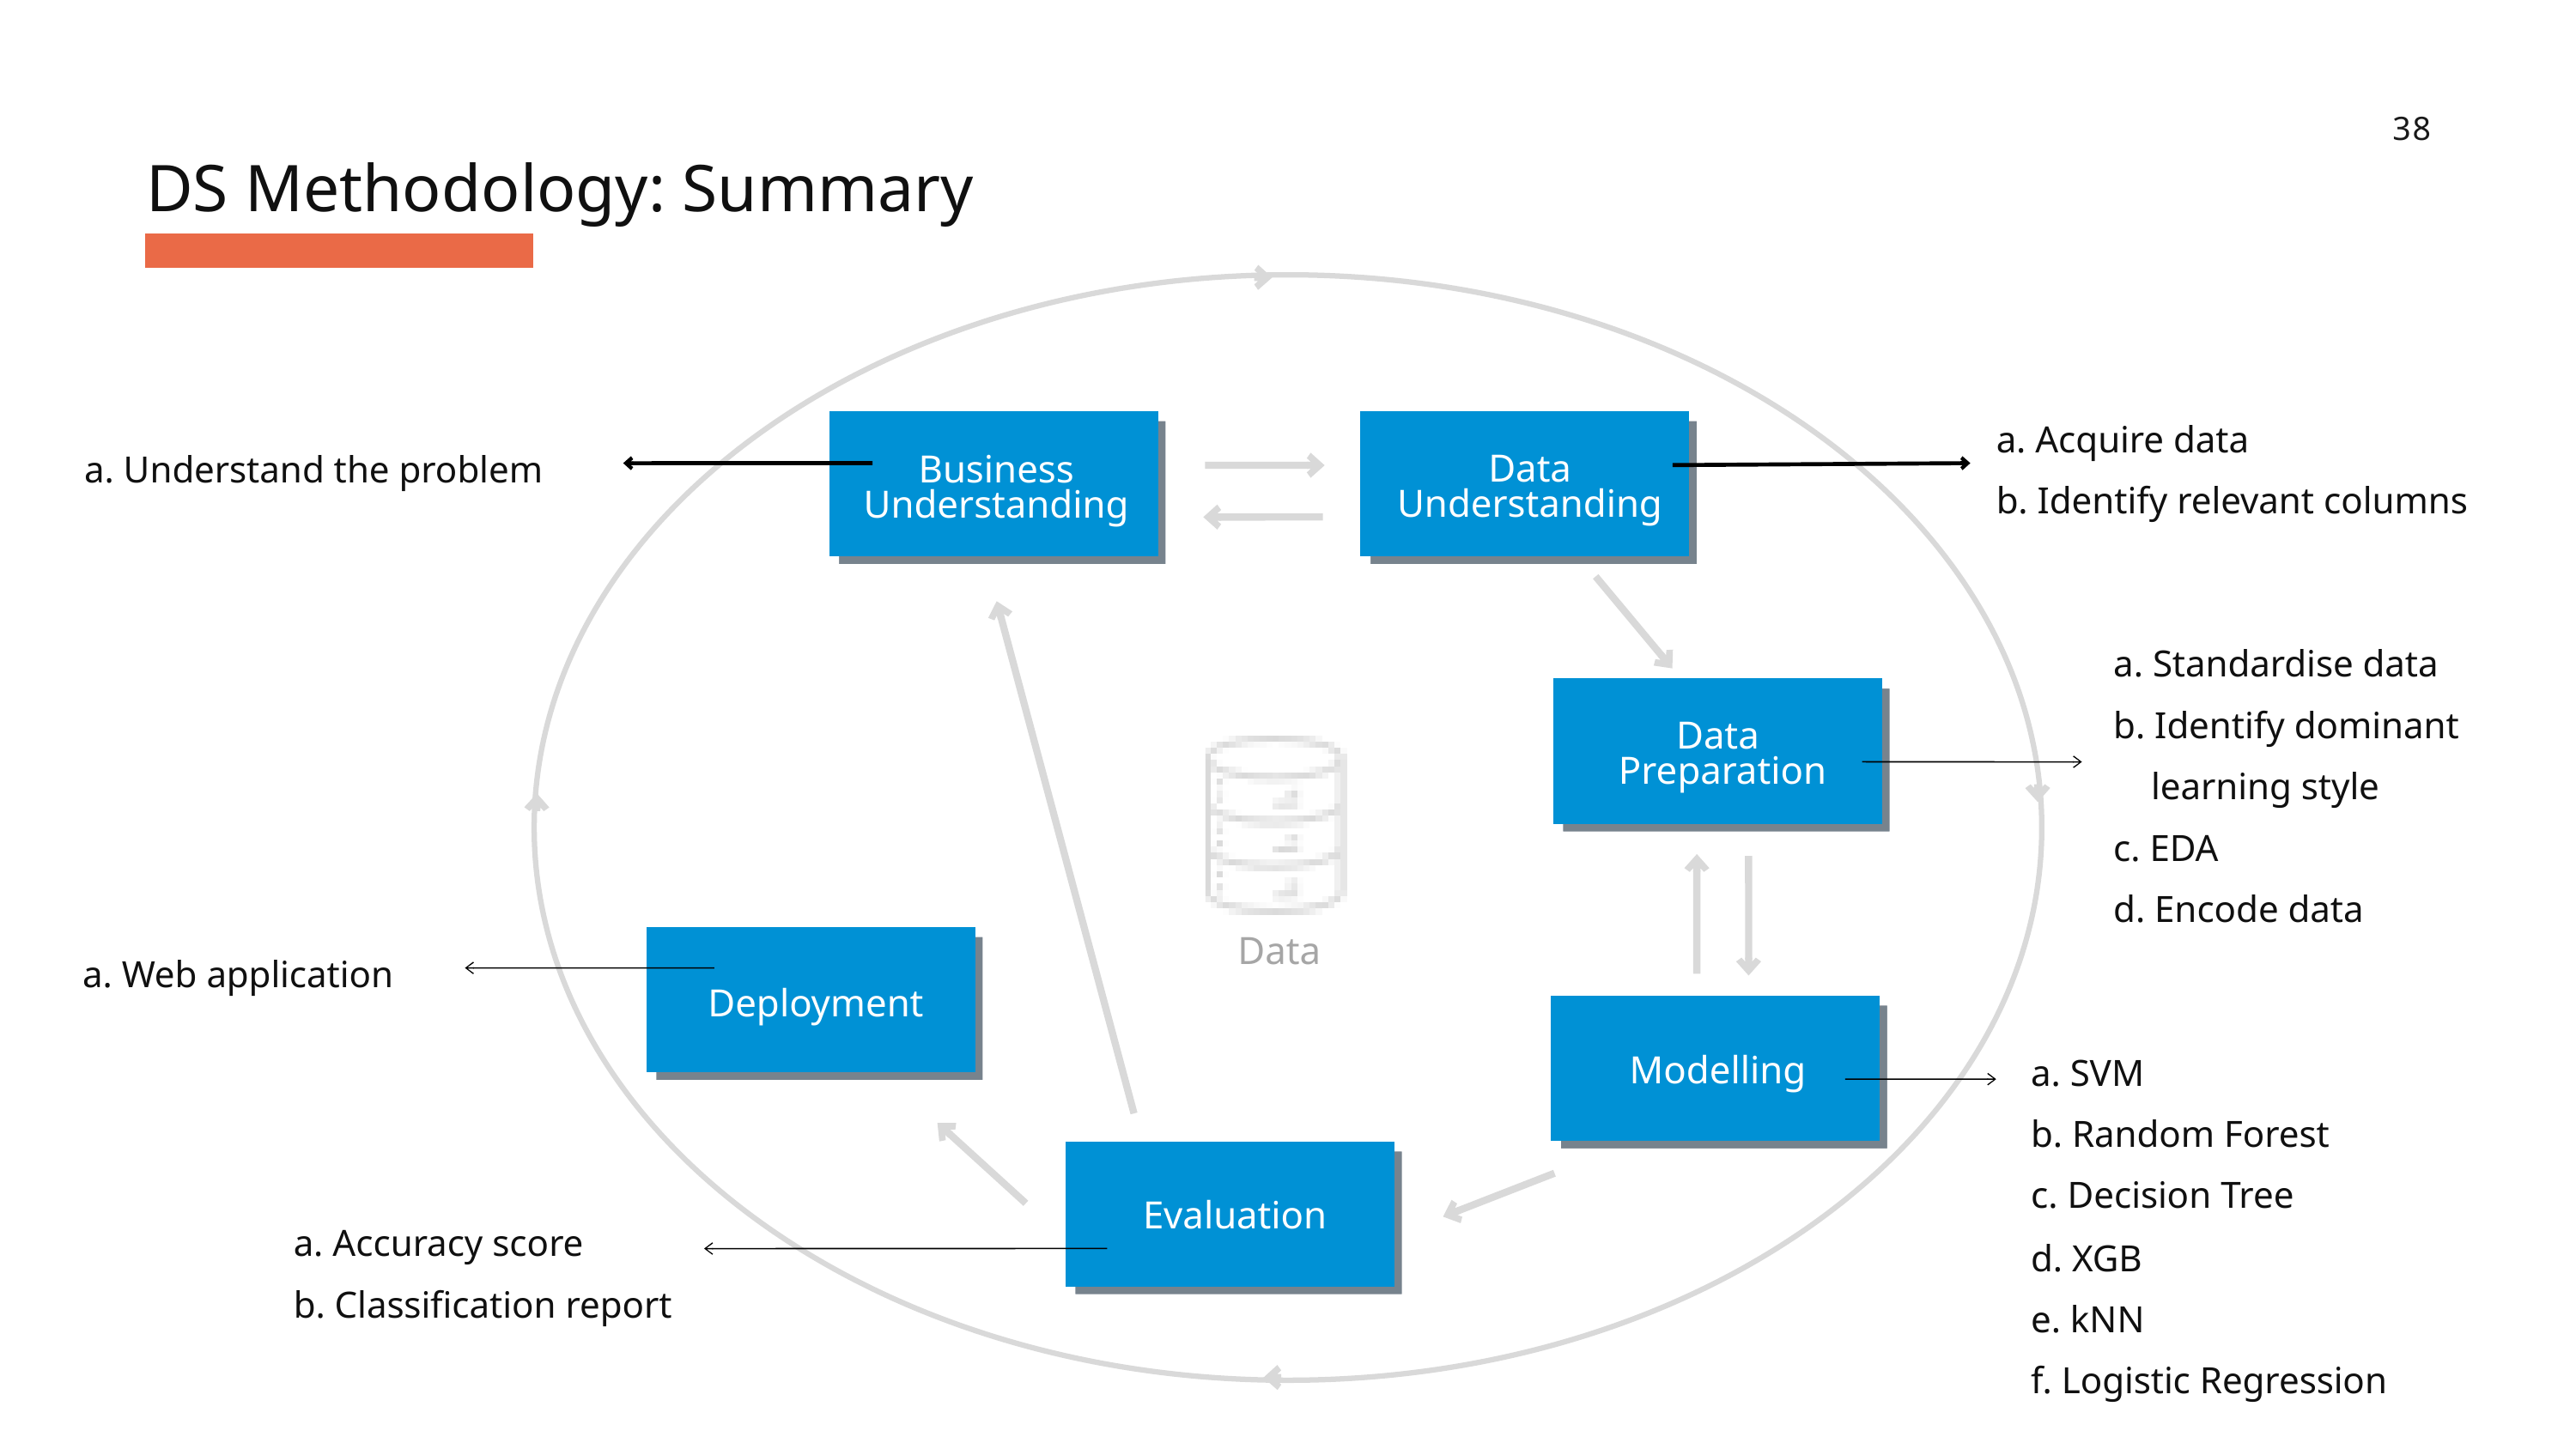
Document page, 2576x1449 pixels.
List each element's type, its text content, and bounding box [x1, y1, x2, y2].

text_box a. Web application [82, 933, 528, 995]
text_box a. Acquire data b. Identify relevant columns [2045, 398, 2530, 522]
text_box a. Accuracy score b. Classification report [293, 1202, 528, 1325]
text_box a. Understand the problem [84, 428, 528, 490]
text_box a. Standardise data b. Identify dominant learning style c. EDA d. Encode data [2113, 622, 2530, 931]
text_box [2030, 1041, 2476, 1391]
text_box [144, 233, 534, 269]
text_box DS Methodology: Summary [146, 134, 1761, 225]
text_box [533, 274, 2043, 1381]
text_box 38 [2377, 101, 2432, 147]
